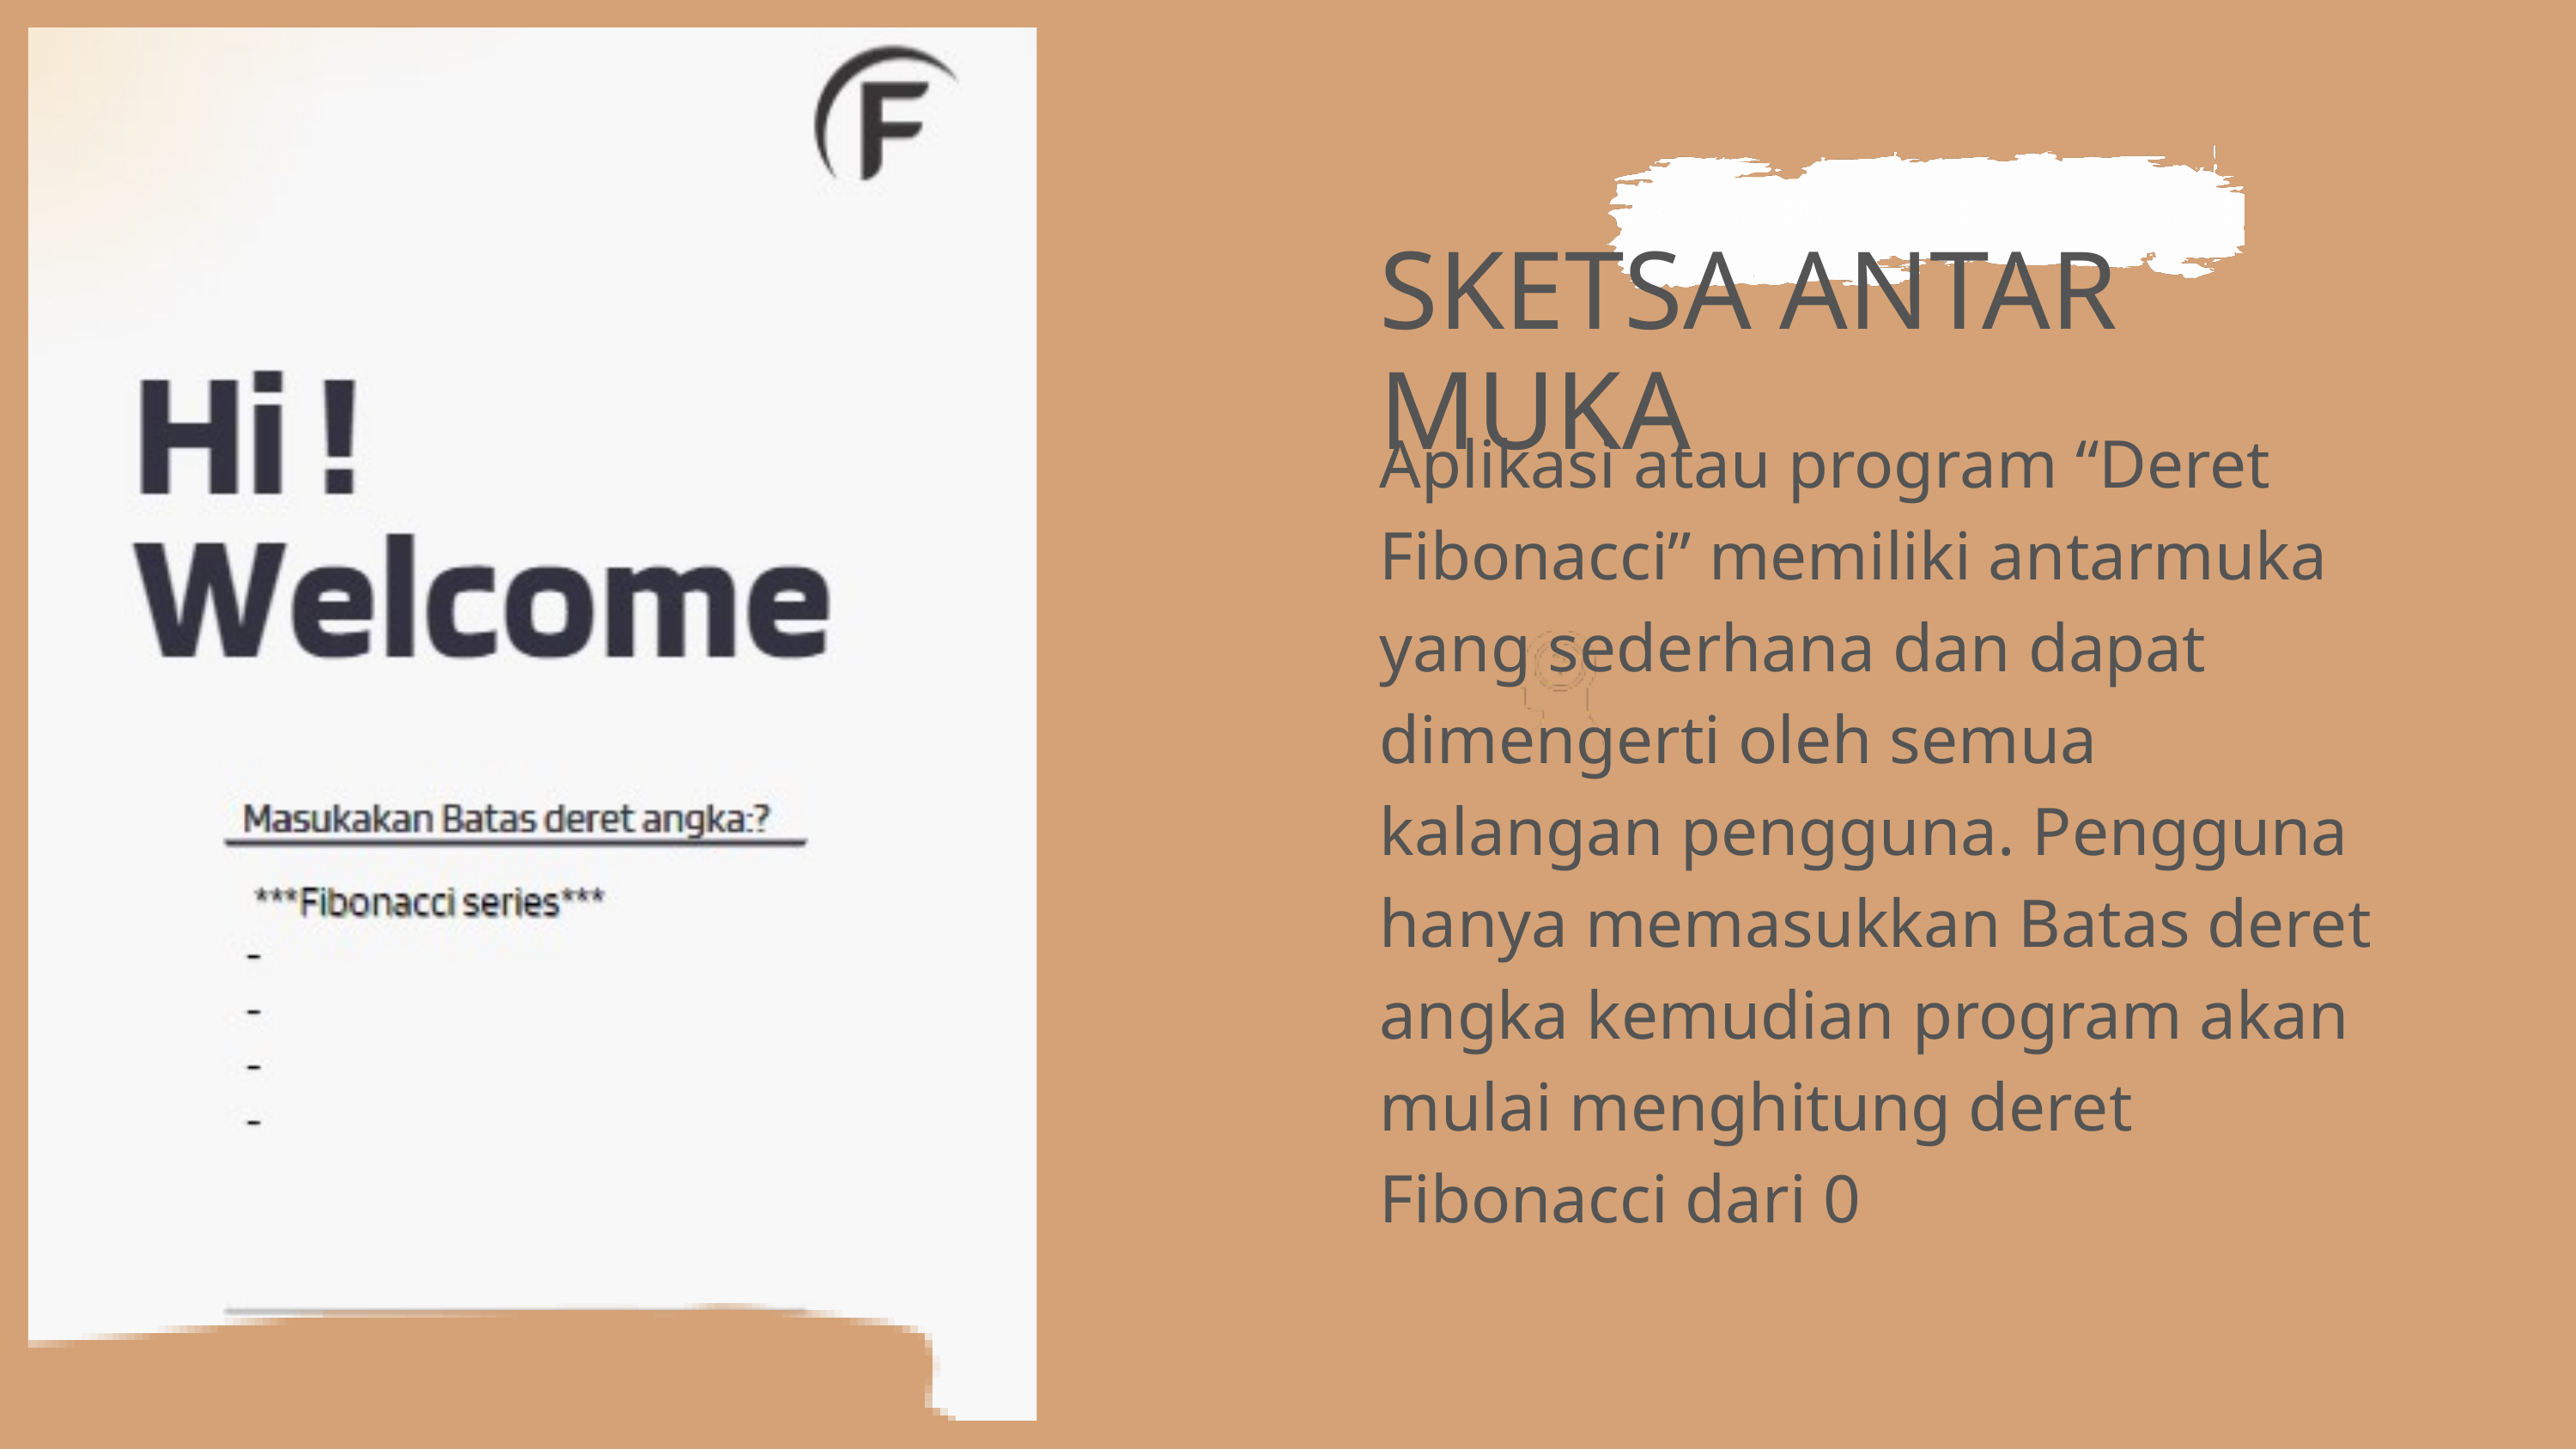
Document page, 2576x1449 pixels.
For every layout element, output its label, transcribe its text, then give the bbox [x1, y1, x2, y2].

text_box [27, 27, 1037, 1421]
text_box SKETSA ANTAR MUKA [1379, 230, 2407, 471]
text_box Aplikasi atau program “Deret Fibonacci” memiliki antarmuka yang sederhana dan dapat dimengerti oleh semua kalangan pengguna. Pengguna hanya memasukkan Batas deret angka kemudian program akan mulai menghitung deret Fibonacci dari 0 [1379, 409, 2384, 1237]
text_box [1606, 144, 2245, 230]
text_box [0, 1303, 956, 1449]
